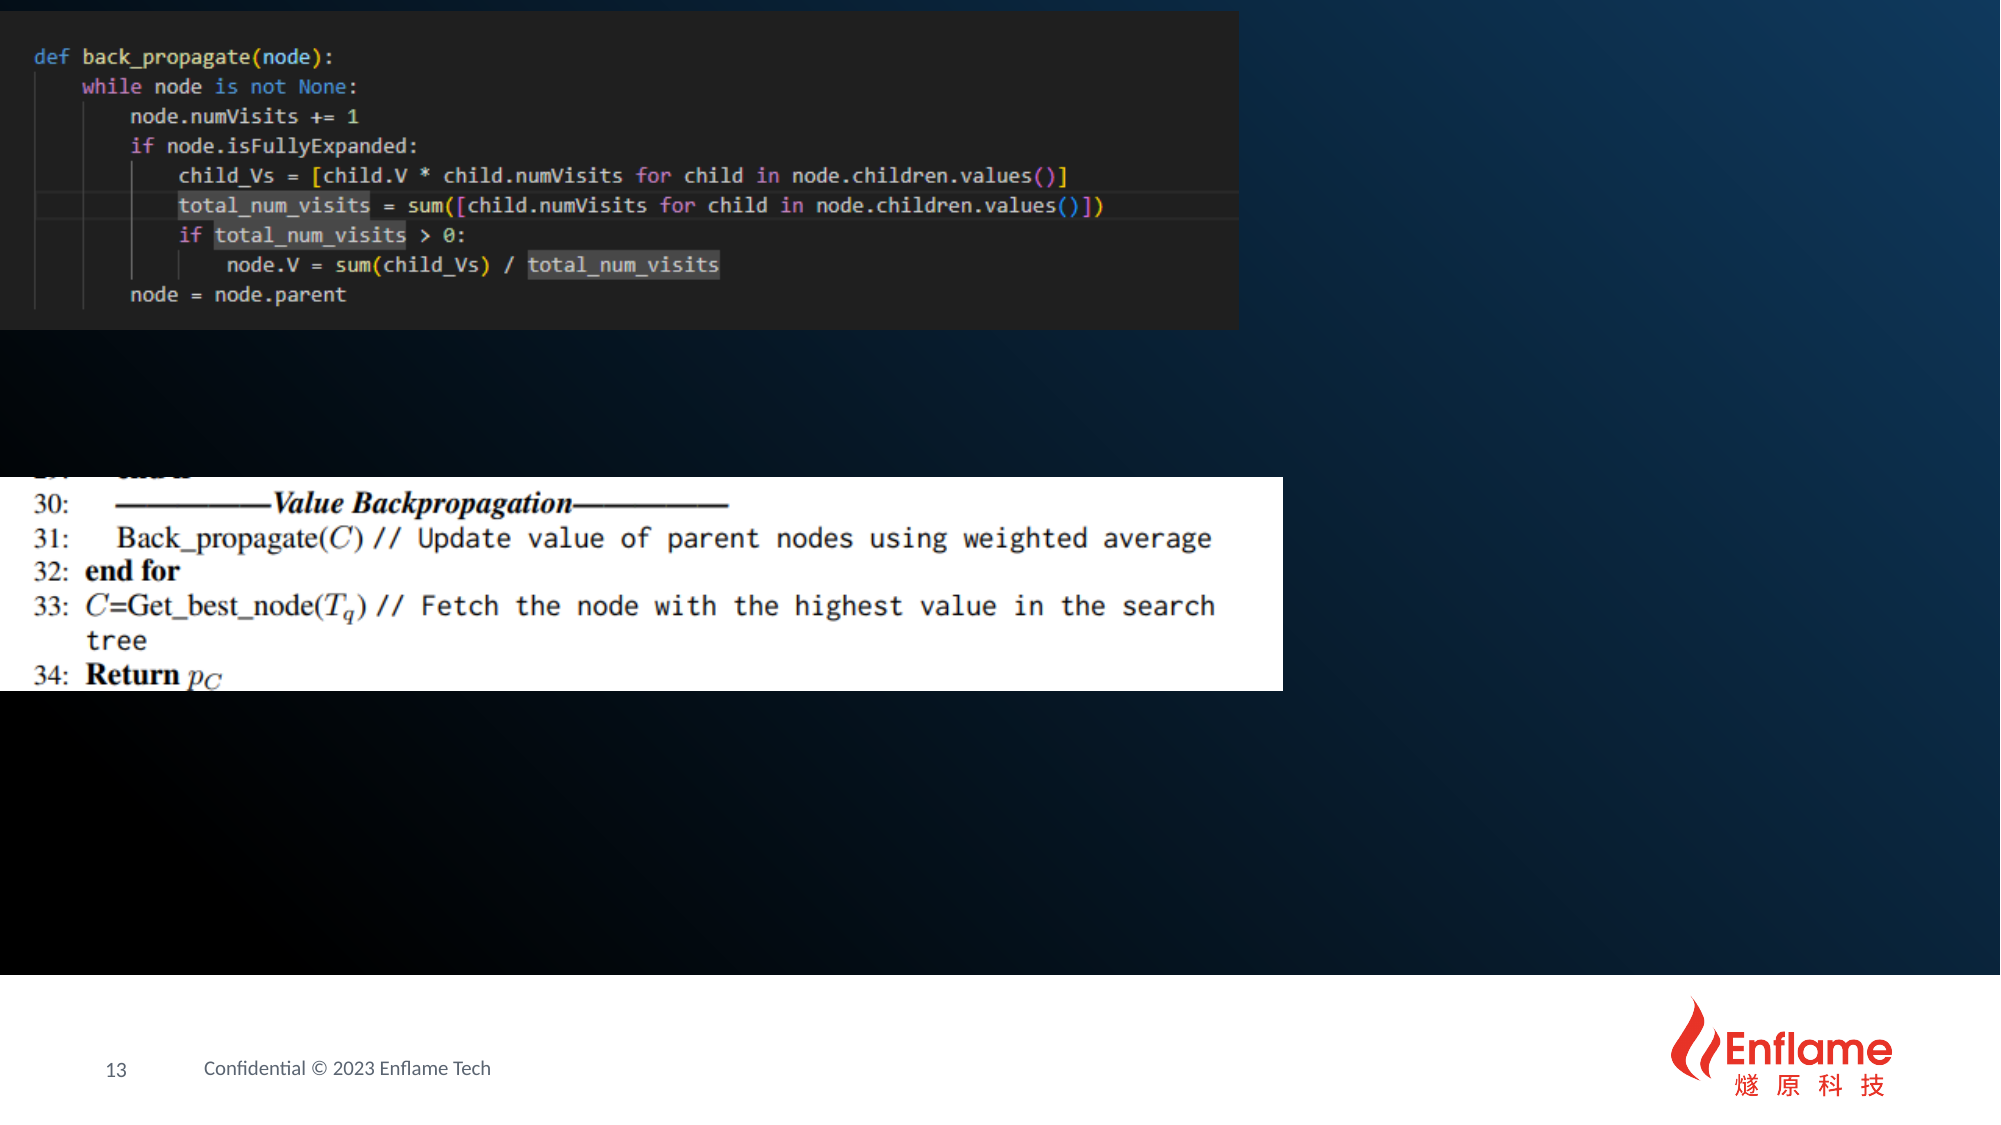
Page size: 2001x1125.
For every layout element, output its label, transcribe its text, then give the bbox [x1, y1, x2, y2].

picture [0, 477, 1283, 691]
picture [0, 11, 1240, 330]
slide_number 13 [90, 1050, 159, 1088]
picture [1654, 986, 1910, 1107]
